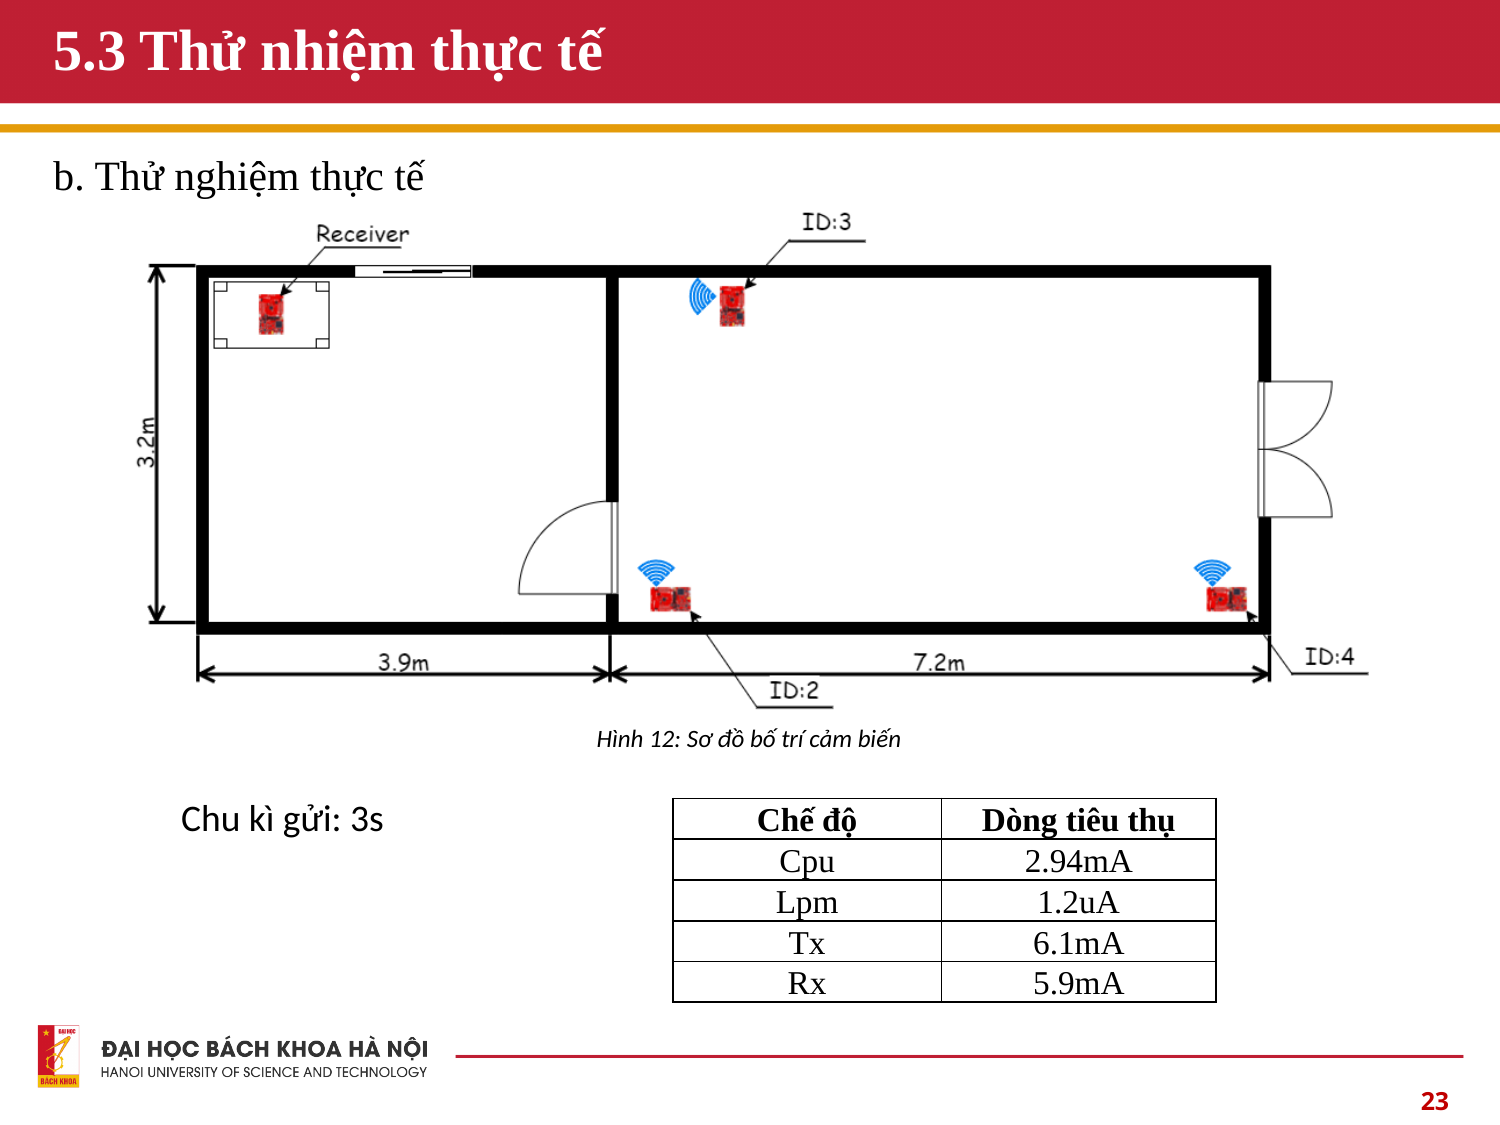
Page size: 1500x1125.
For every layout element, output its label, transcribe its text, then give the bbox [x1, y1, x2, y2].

text_box b. Thử nghiệm thực tế [38, 147, 1462, 1018]
picture [0, 0, 1500, 1125]
text_box Hình 12: Sơ đồ bố trí cảm biến [581, 715, 918, 760]
slide_number 23 [1126, 1078, 1464, 1125]
table_cell 1.2uA [942, 881, 1215, 920]
text_box Chu kì gửi: 3s [166, 786, 428, 847]
table_cell Lpm [674, 881, 941, 920]
table_cell 5.9mA [942, 962, 1215, 1001]
table_cell Cpu [674, 840, 941, 879]
table_header Chế độ [674, 799, 941, 838]
title 5.3 Thử nhiệm thực tế [38, 12, 1462, 87]
table_header Dòng tiêu thụ [942, 799, 1215, 838]
table_cell Rx [674, 962, 941, 1001]
table_cell Tx [674, 922, 941, 961]
table_cell 6.1mA [942, 922, 1215, 961]
table_cell 2.94mA [942, 840, 1215, 879]
